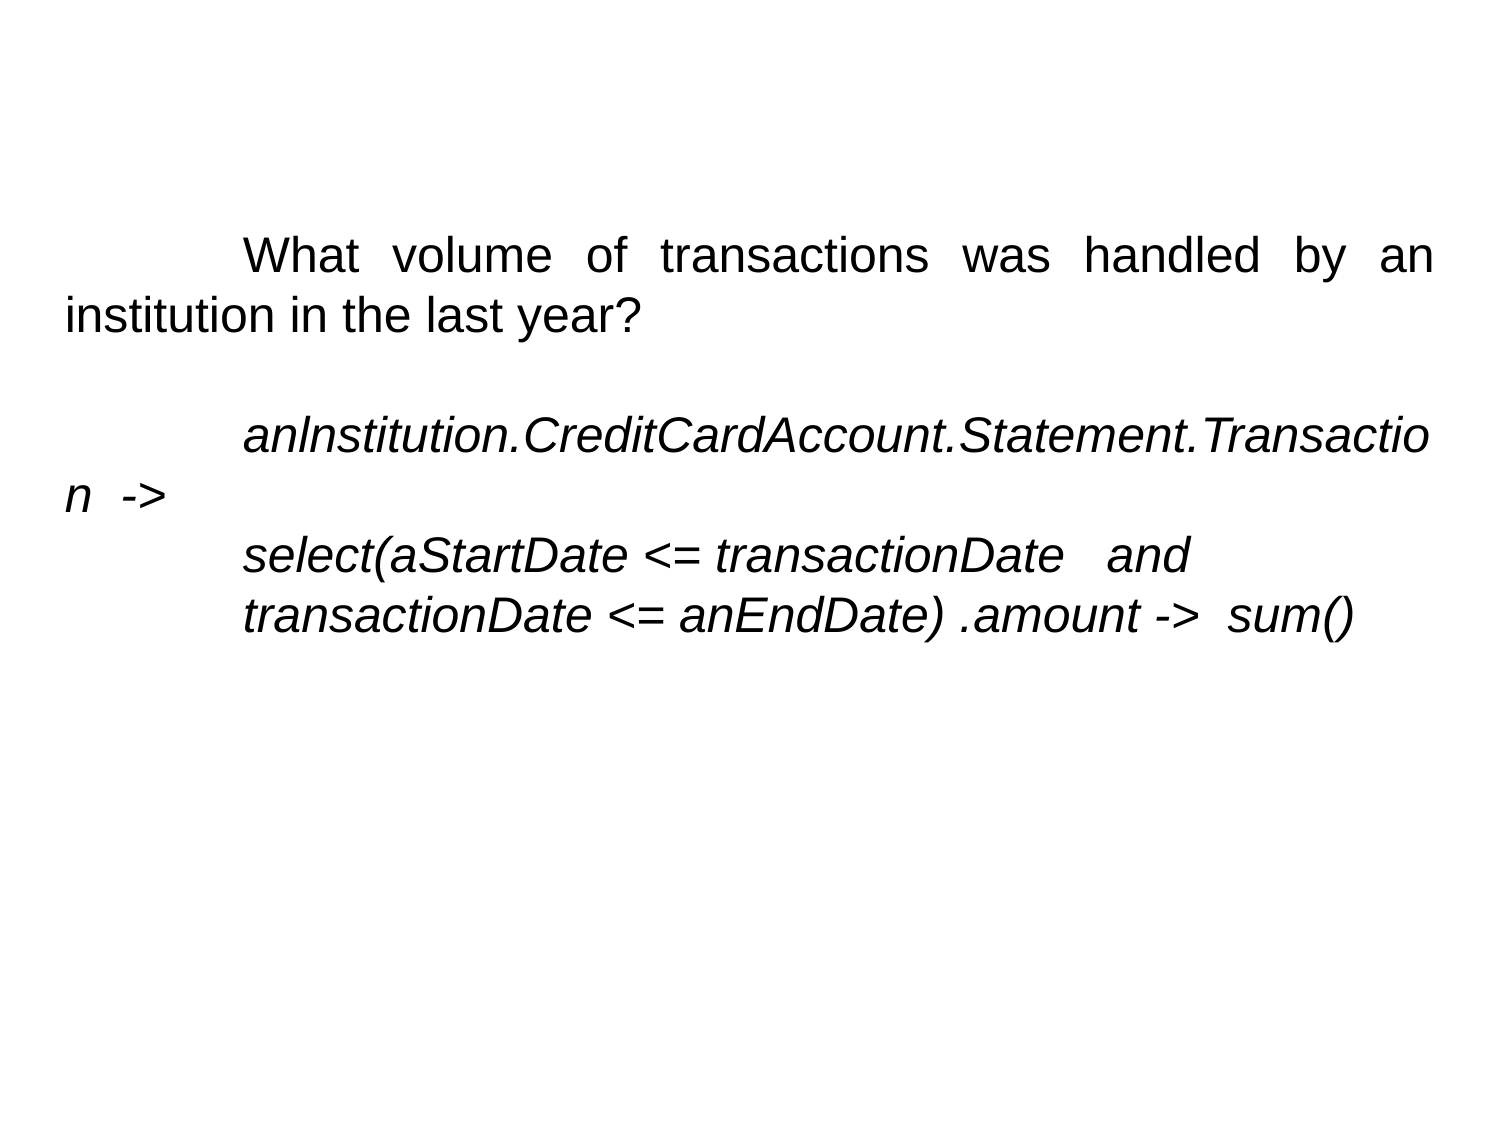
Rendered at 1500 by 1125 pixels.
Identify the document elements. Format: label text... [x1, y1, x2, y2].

text_box What volume of transactions was handled by an institution in the last year? anlnstitution.CreditCardAccount.Statement.Transaction -> select(aStartDate <= transactionDate and transactionDate <= anEndDate) .amount -> sum() [50, 214, 1450, 650]
